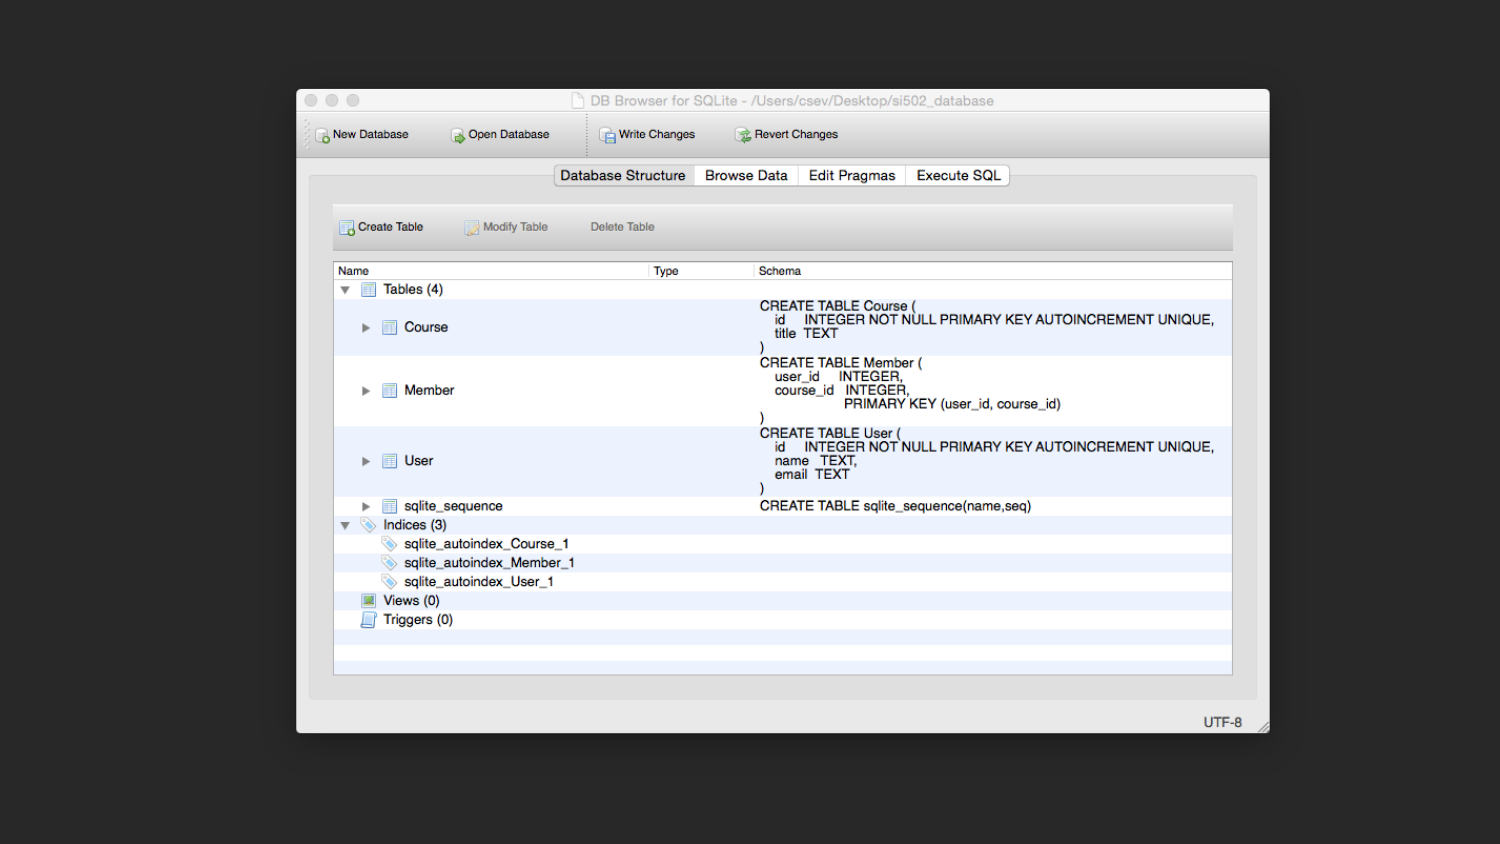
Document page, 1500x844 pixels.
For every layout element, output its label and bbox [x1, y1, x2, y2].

picture [251, 52, 1315, 787]
